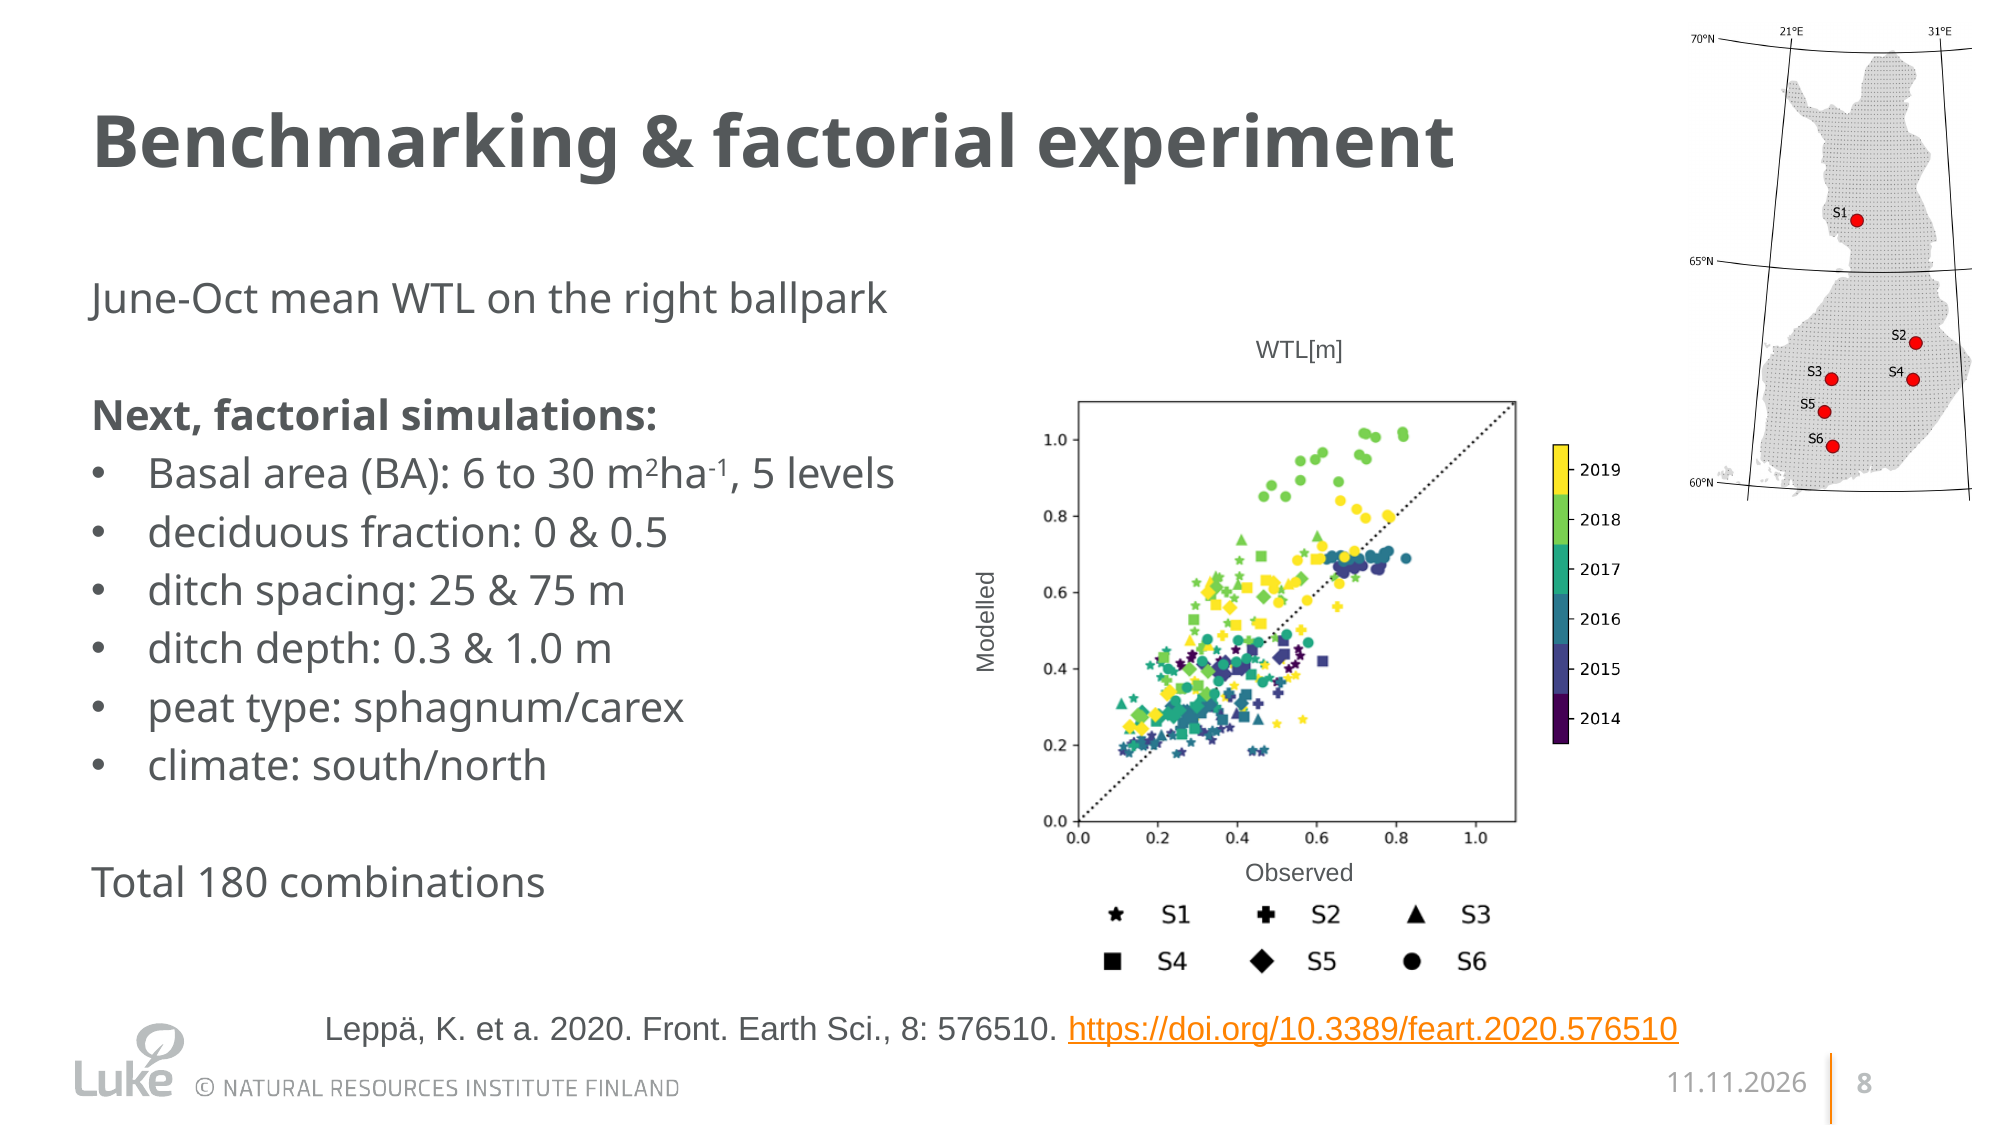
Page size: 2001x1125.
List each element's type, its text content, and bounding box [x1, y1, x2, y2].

text_box Leppä, K. et a. 2020. Front. Earth Sci., 8: 576510. https://doi.org/10.3389/feart.2020.576510 [309, 999, 2000, 1055]
text_box WTL[m] [1241, 326, 1359, 367]
picture [1687, 21, 1972, 501]
list June-Oct mean WTL on the right ballpark Next, factorial simulations: Basal area (BA): 6 to 30 m2ha-1, 5 levels deciduous fraction: 0 & 0.5 ditch spacing: 25 & 75 m ditch depth: 0.3 & 1.0 m peat type: sphagnum/carex climate: south/north Total 180 combinations [76, 264, 982, 982]
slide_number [1647, 1059, 1823, 1103]
picture [194, 1071, 688, 1104]
picture [1018, 368, 1635, 991]
title Benchmarking & factorial experiment [76, 45, 1682, 233]
text_box Modelled [961, 556, 1007, 688]
